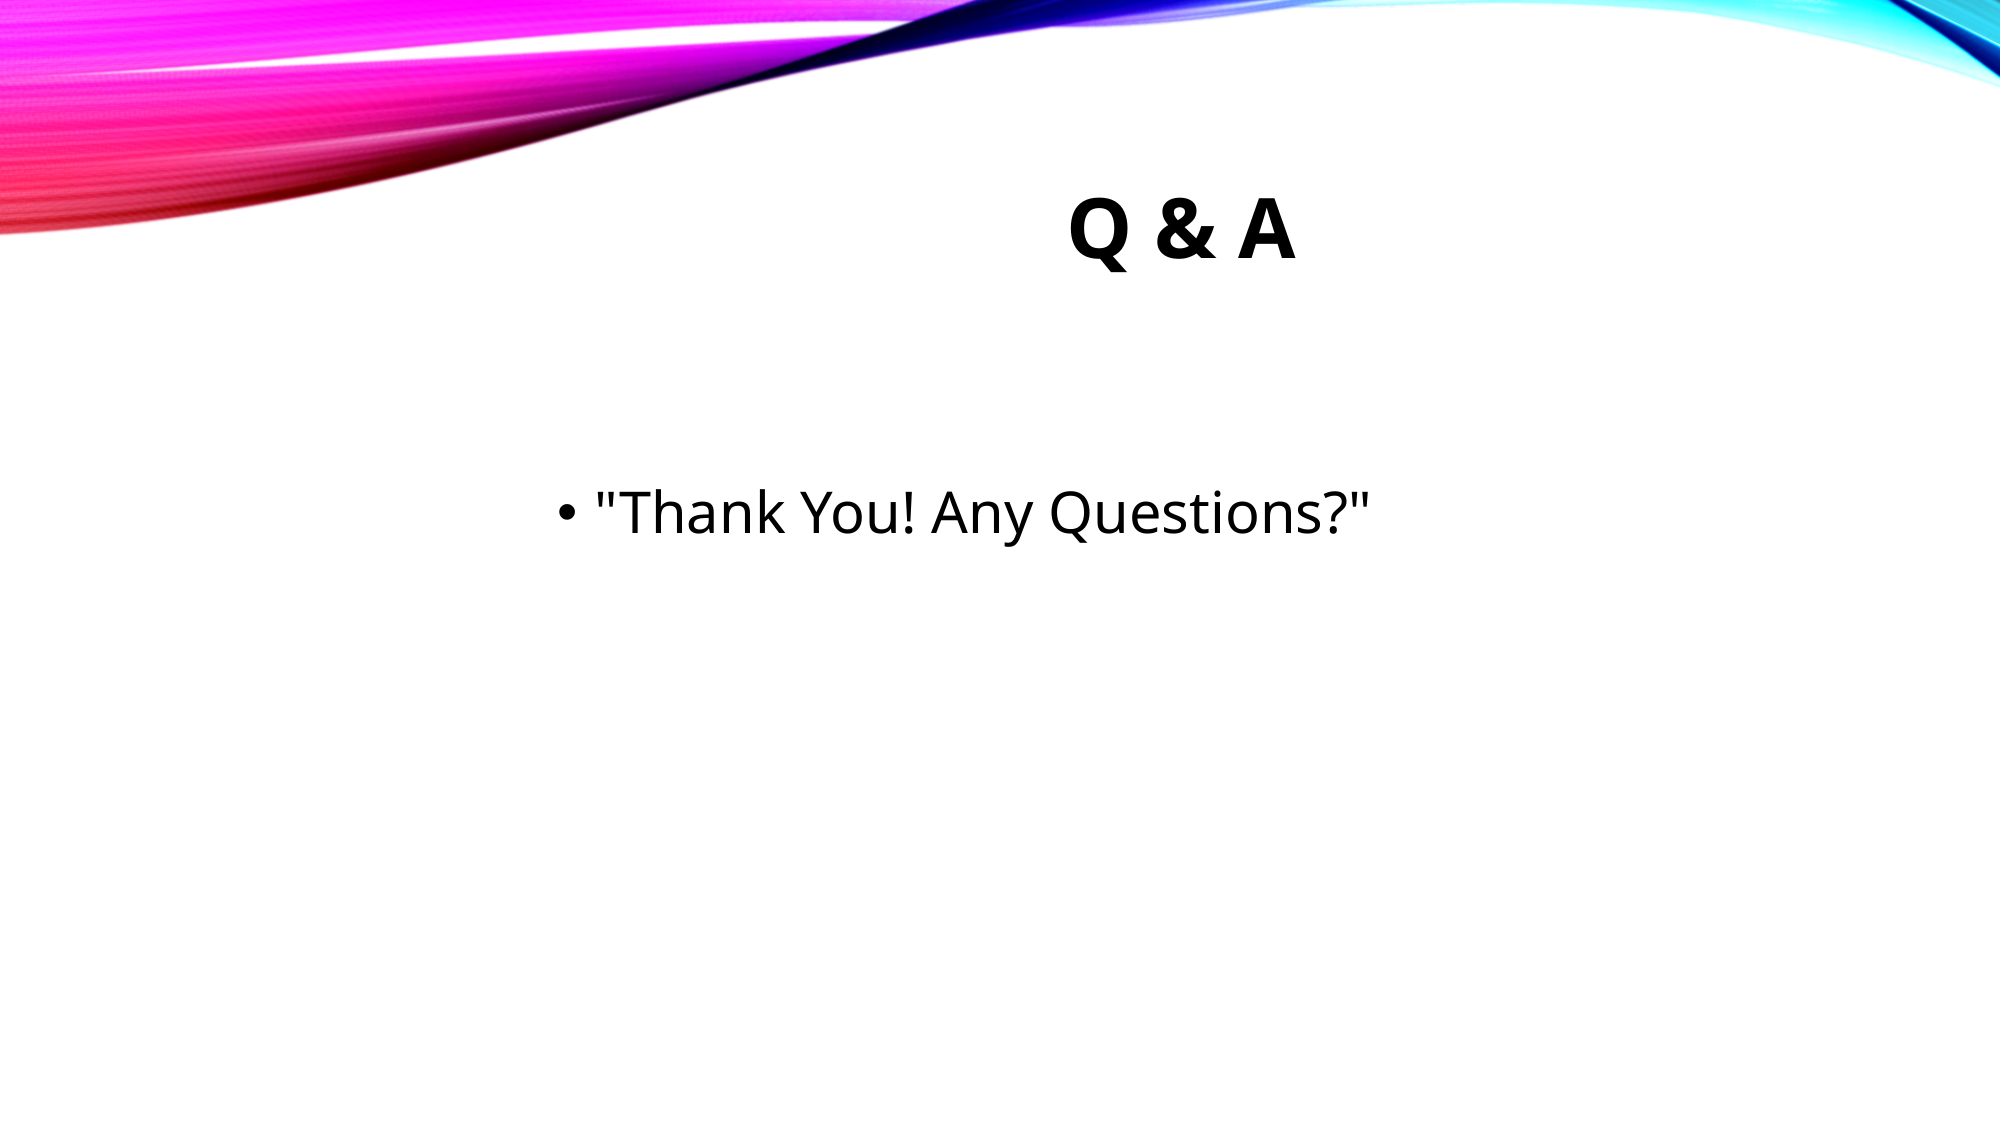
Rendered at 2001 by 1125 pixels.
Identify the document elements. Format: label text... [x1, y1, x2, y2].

picture [1890, 0, 2000, 75]
list "Thank You! Any Questions?" [542, 476, 1458, 590]
title Q & A [474, 125, 1888, 338]
picture [1910, 0, 2000, 45]
picture [0, 0, 2000, 237]
